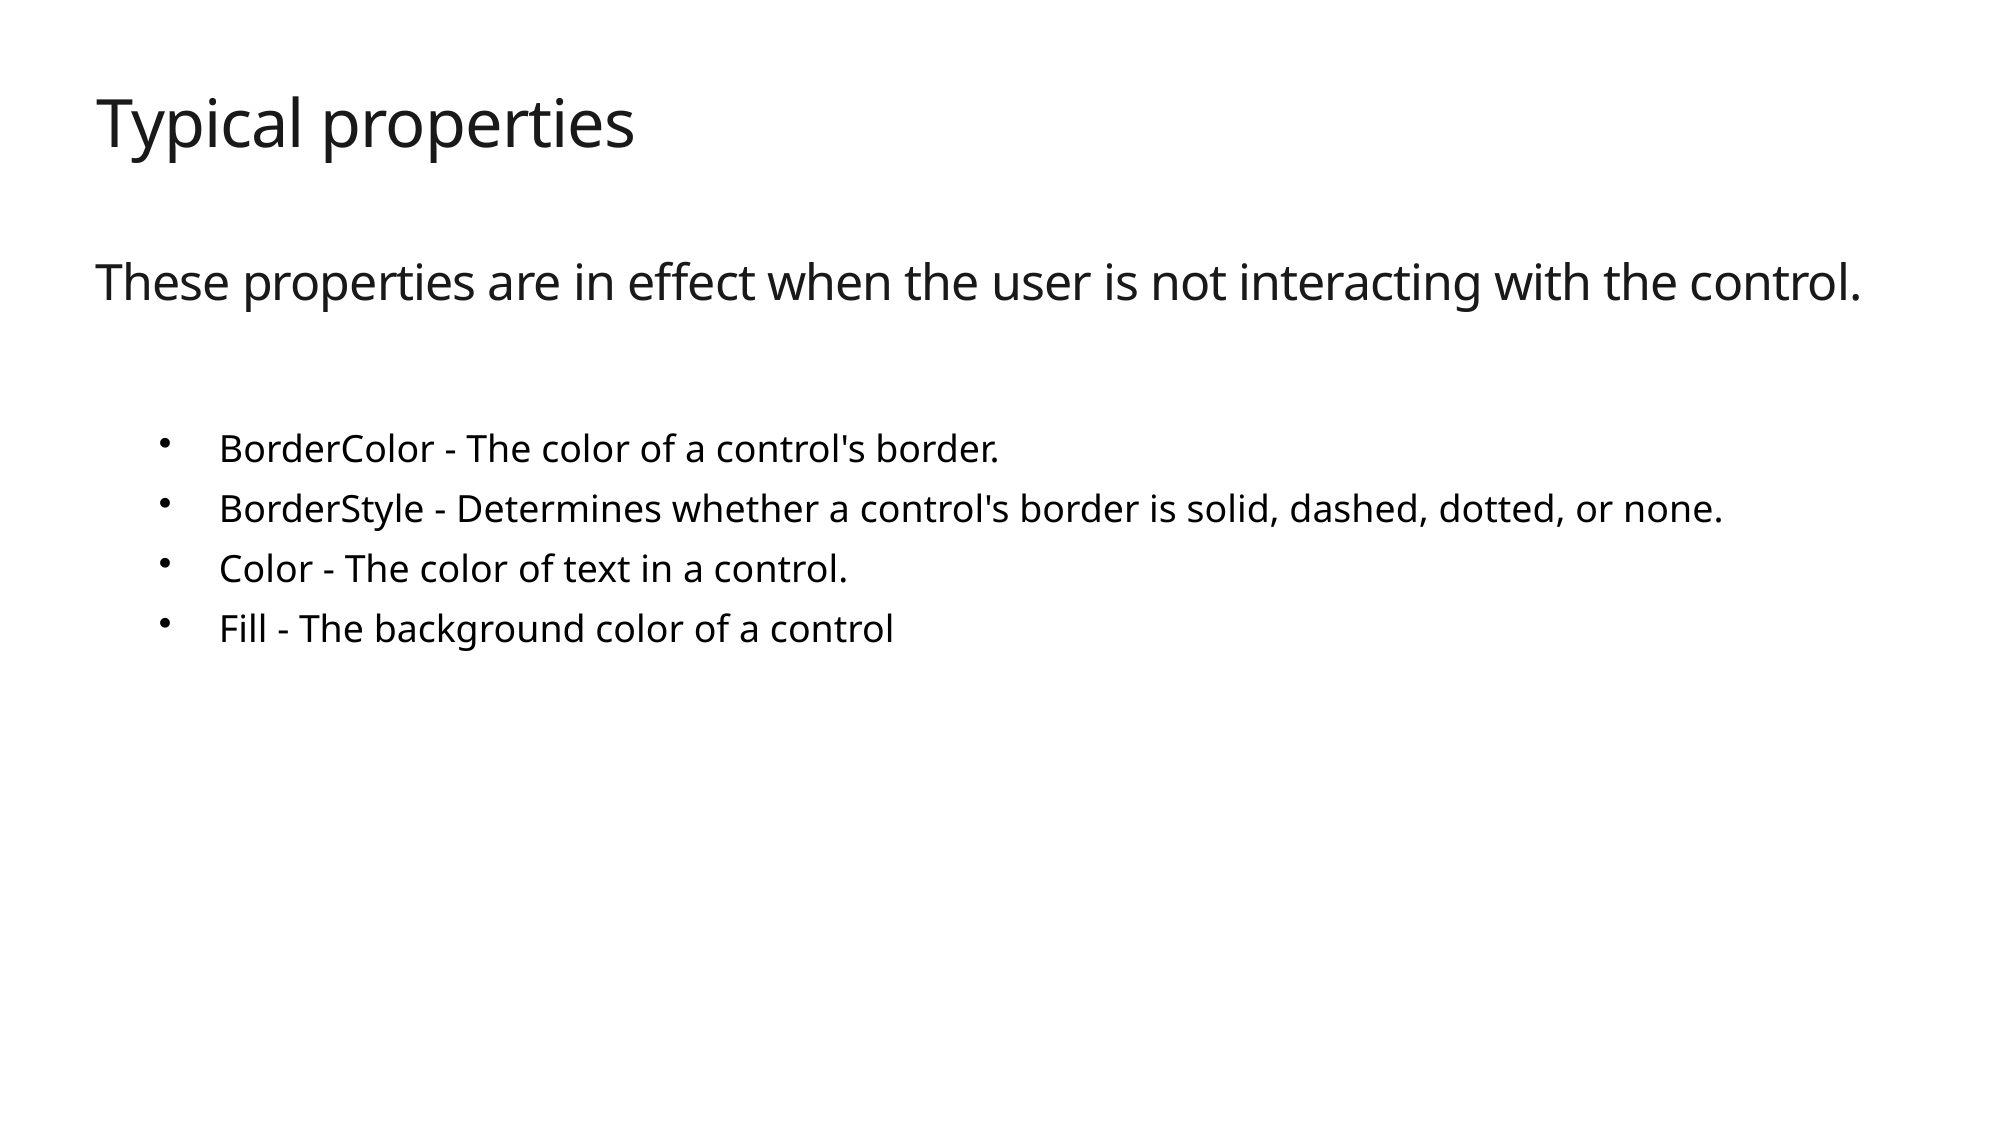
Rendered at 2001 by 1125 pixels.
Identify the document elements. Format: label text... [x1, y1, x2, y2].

title Typical properties [96, 75, 1904, 165]
text_box BorderColor - The color of a control's border. BorderStyle - Determines whether a control's border is solid, dashed, dotted, or none. Color - The color of text in a control. Fill - The background color of a control [99, 417, 1901, 658]
list These properties are in effect when the user is not interacting with the control. [95, 235, 1904, 327]
